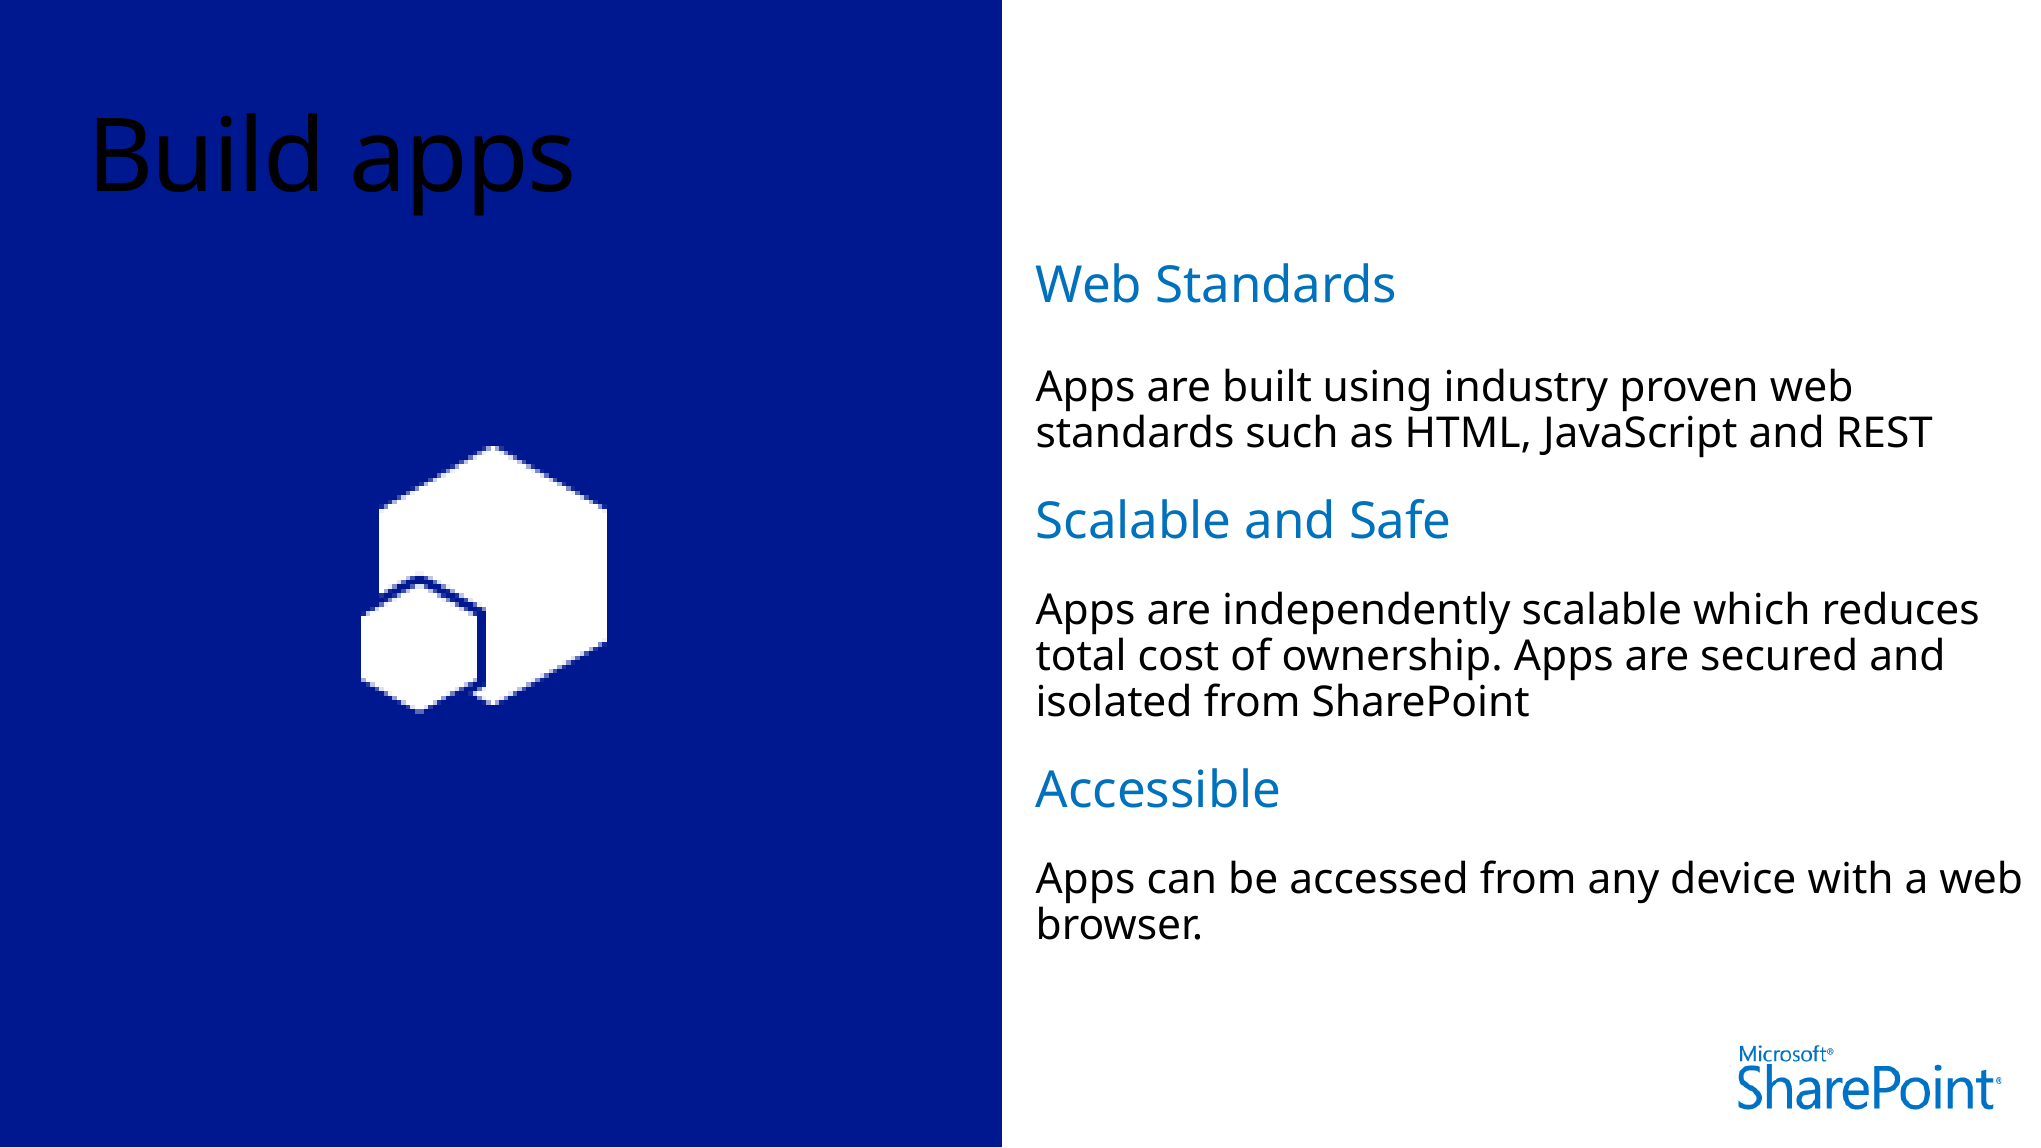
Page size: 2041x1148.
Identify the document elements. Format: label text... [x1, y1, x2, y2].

list Web Standards Apps are built using industry proven web standards such as HTML, JavaScript and REST Scalable and Safe Apps are independently scalable which reduces total cost of ownership. Apps are secured and isolated from SharePoint Accessible Apps can be accessed from any device with a web browser. [1035, 146, 2040, 1001]
list Build apps [87, 103, 963, 318]
picture [1730, 1031, 2002, 1120]
picture [161, 241, 830, 910]
